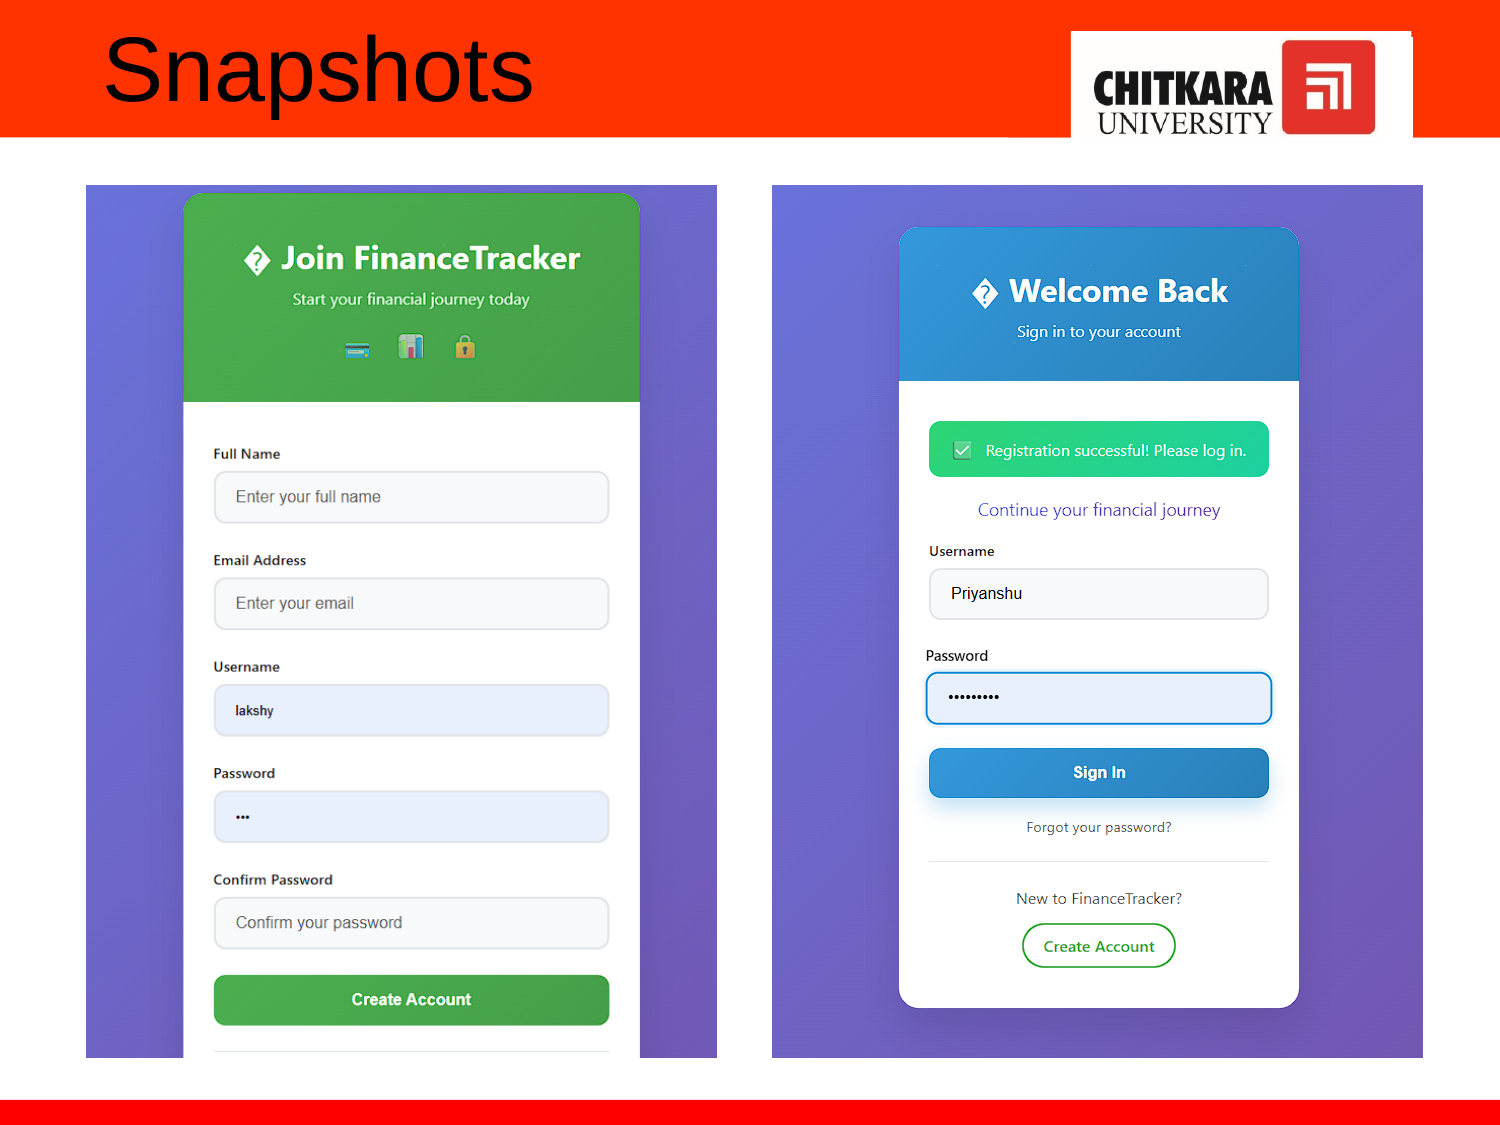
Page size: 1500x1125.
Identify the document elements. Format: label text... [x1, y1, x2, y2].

picture [772, 184, 1423, 1059]
picture [1074, 37, 1390, 138]
title Snapshots [99, 9, 539, 125]
picture [86, 184, 718, 1059]
